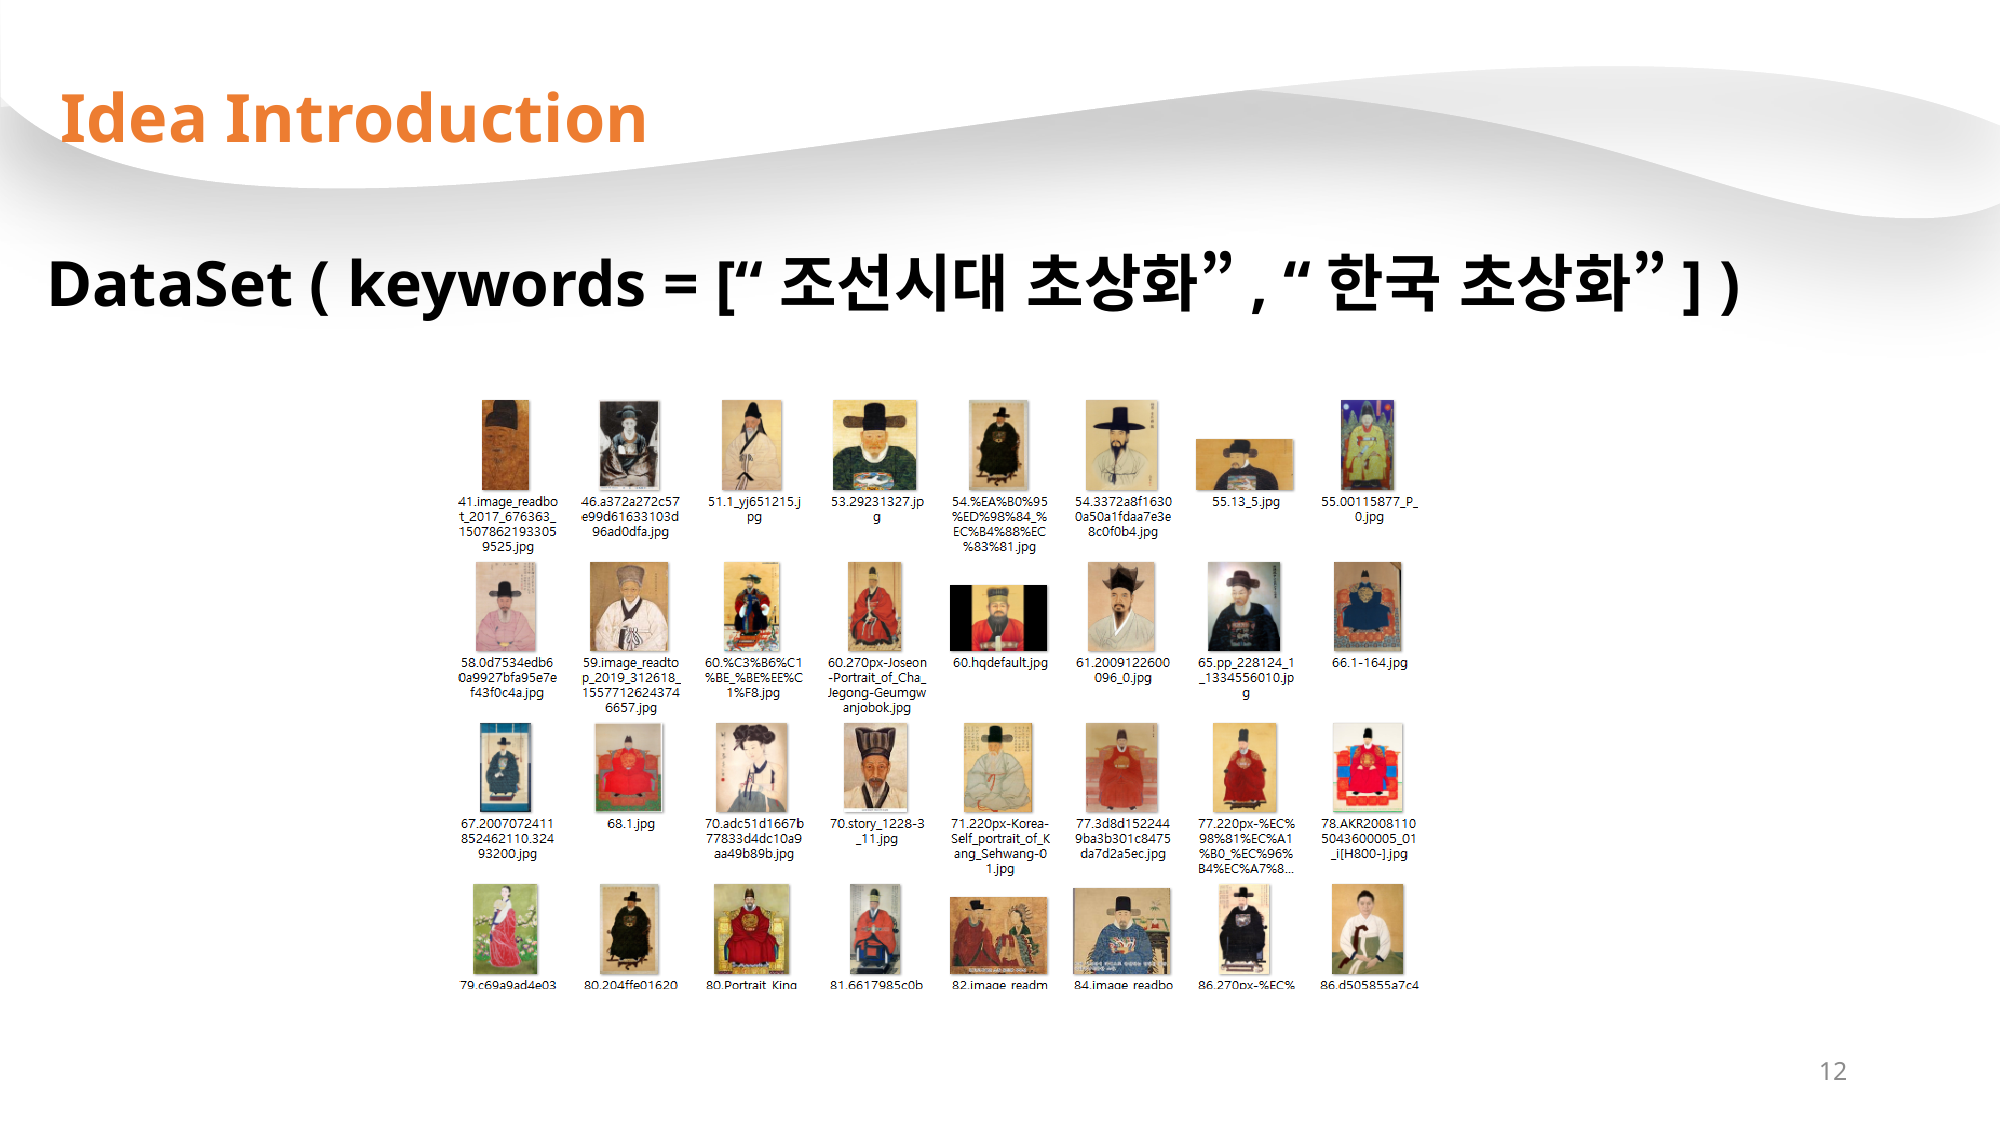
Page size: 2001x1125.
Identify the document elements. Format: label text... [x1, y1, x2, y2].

slide_number 12 [1412, 1042, 1863, 1103]
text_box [0, 0, 2000, 219]
text_box DataSet ( keywords = [“조선시대 초상화”, “한국 초상화”] ) [31, 236, 1809, 327]
picture [447, 397, 1434, 989]
